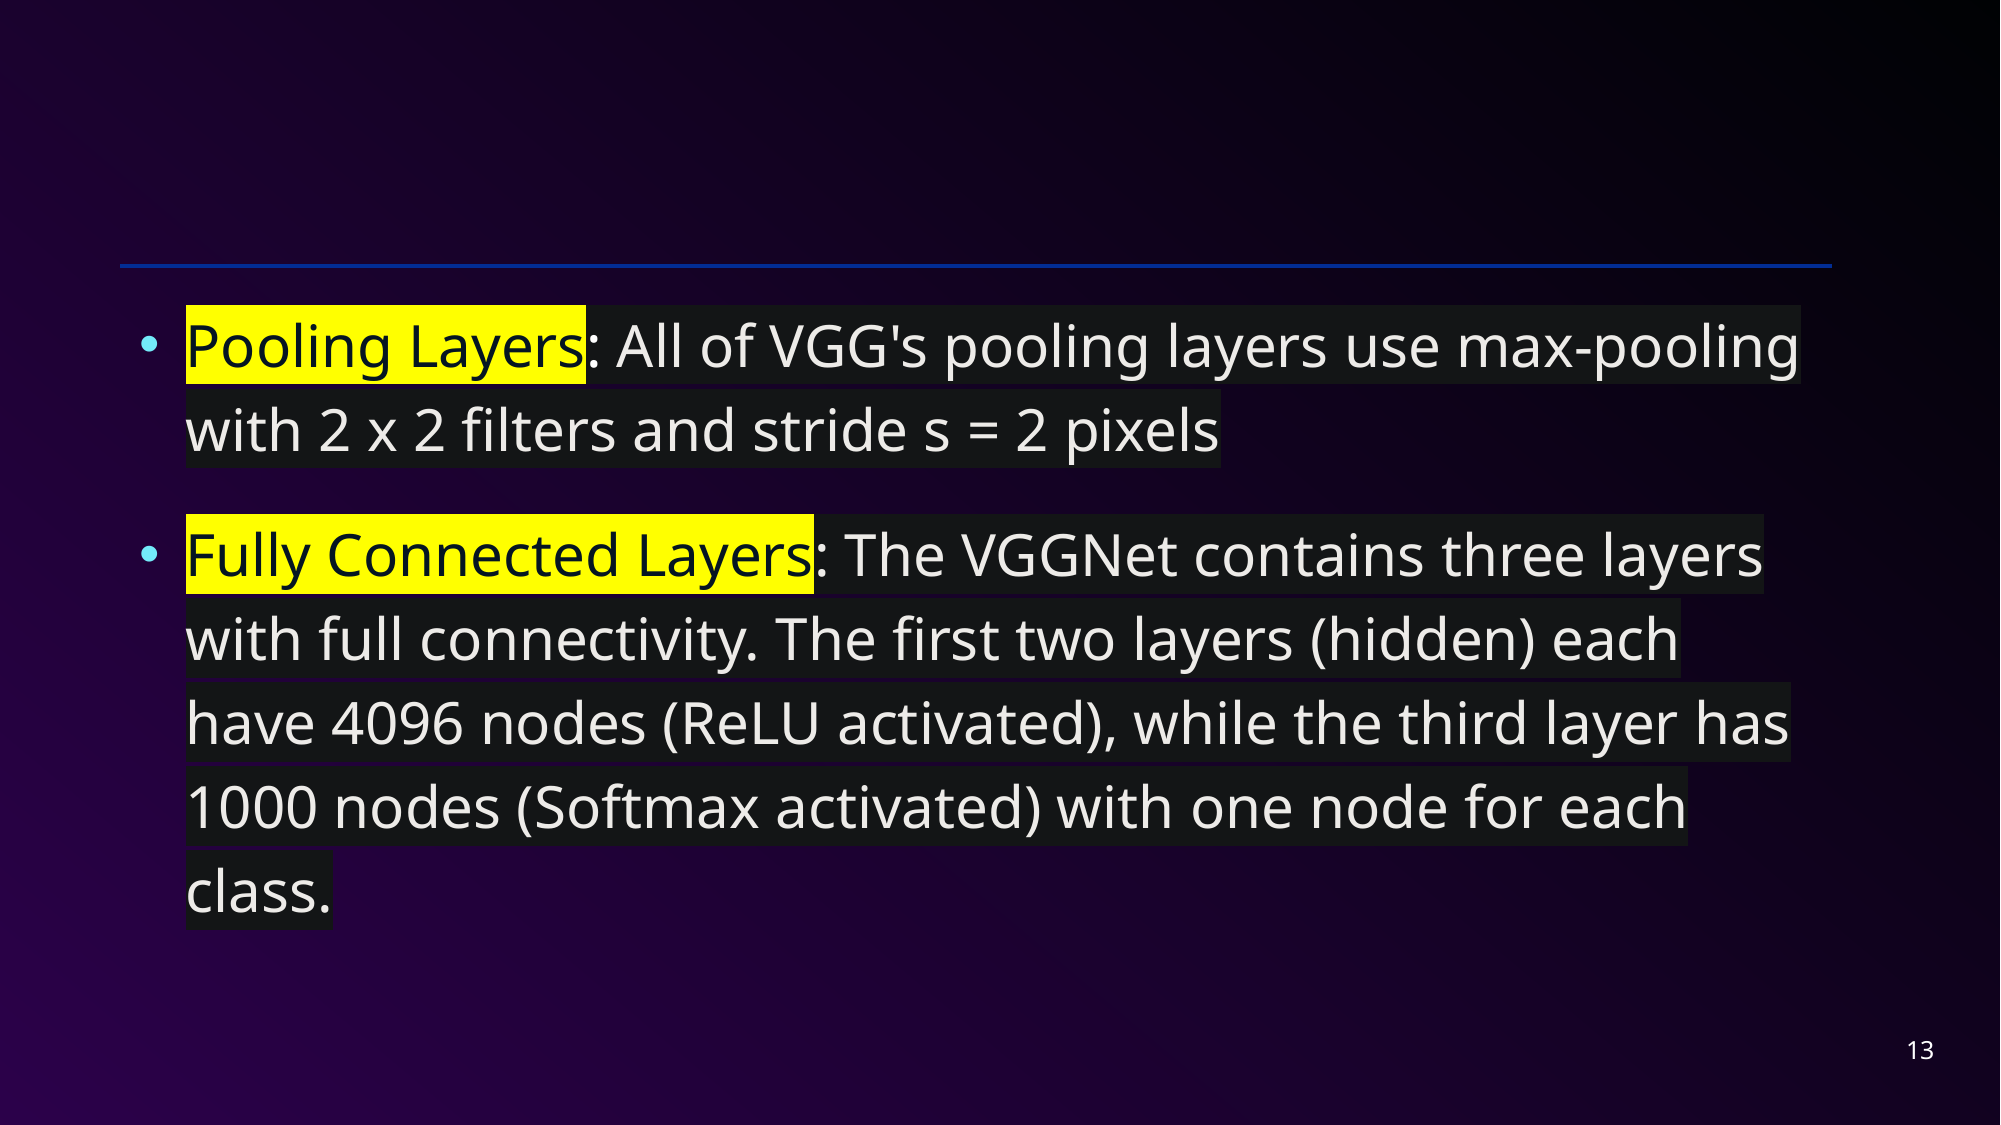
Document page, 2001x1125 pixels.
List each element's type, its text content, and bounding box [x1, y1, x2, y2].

slide_number 13 [1499, 1021, 1950, 1082]
list Pooling Layers: All of VGG's pooling layers use max-pooling with 2 x 2 filters and stride s = 2 pixels Fully Connected Layers: The VGGNet contains three layers with full connectivity. The first two layers (hidden) each have 4096 nodes (ReLU activated), while the third layer has 1000 nodes (Softmax activated) with one node for each class. [124, 287, 1838, 1046]
